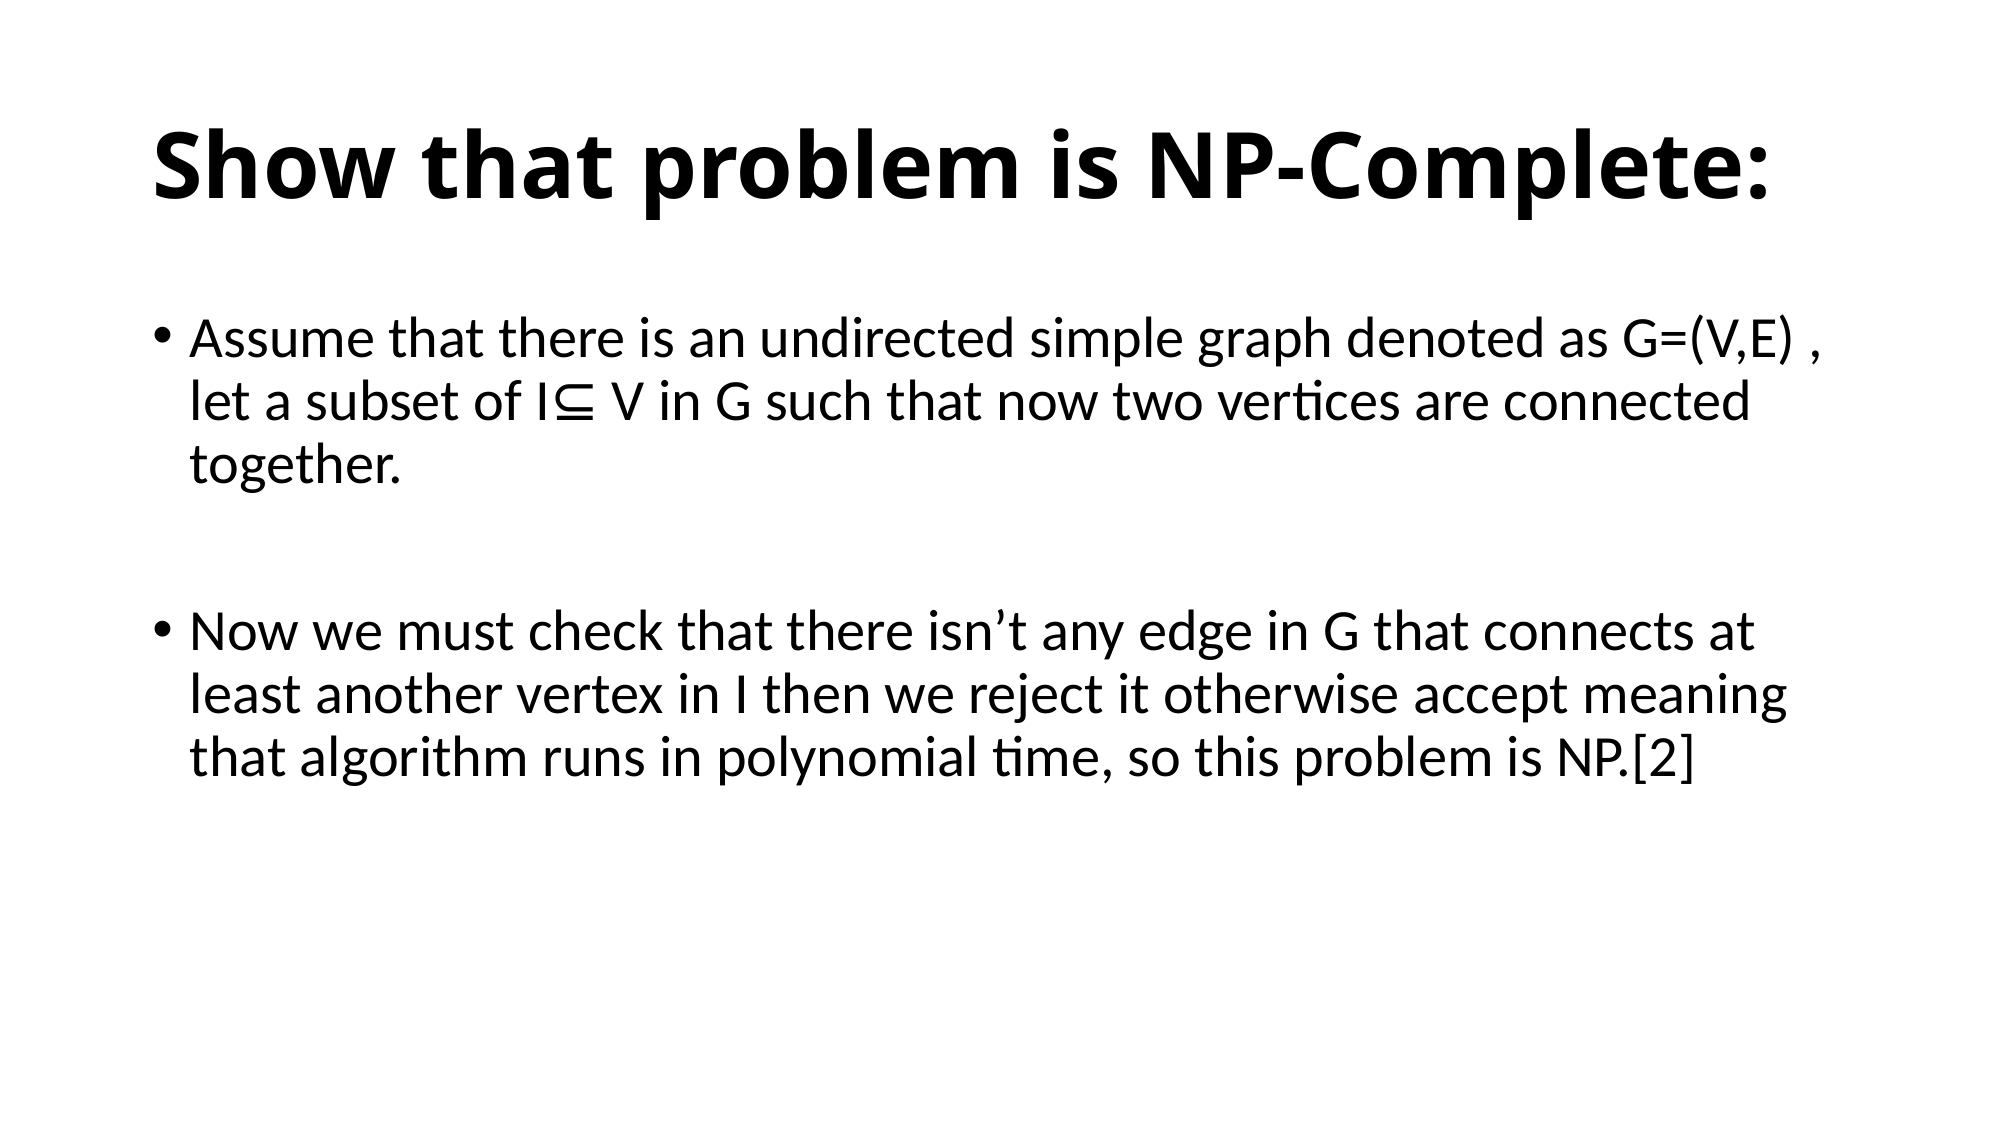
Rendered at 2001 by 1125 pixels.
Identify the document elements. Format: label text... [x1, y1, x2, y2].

list Assume that there is an undirected simple graph denoted as G=(V,E) , let a subset of I⊆ V in G such that now two vertices are connected together. Now we must check that there isn’t any edge in G that connects at least another vertex in I then we reject it otherwise accept meaning that algorithm runs in polynomial time, so this problem is NP.[2] [137, 299, 1863, 1014]
title Show that problem is NP-Complete: [137, 59, 1863, 278]
